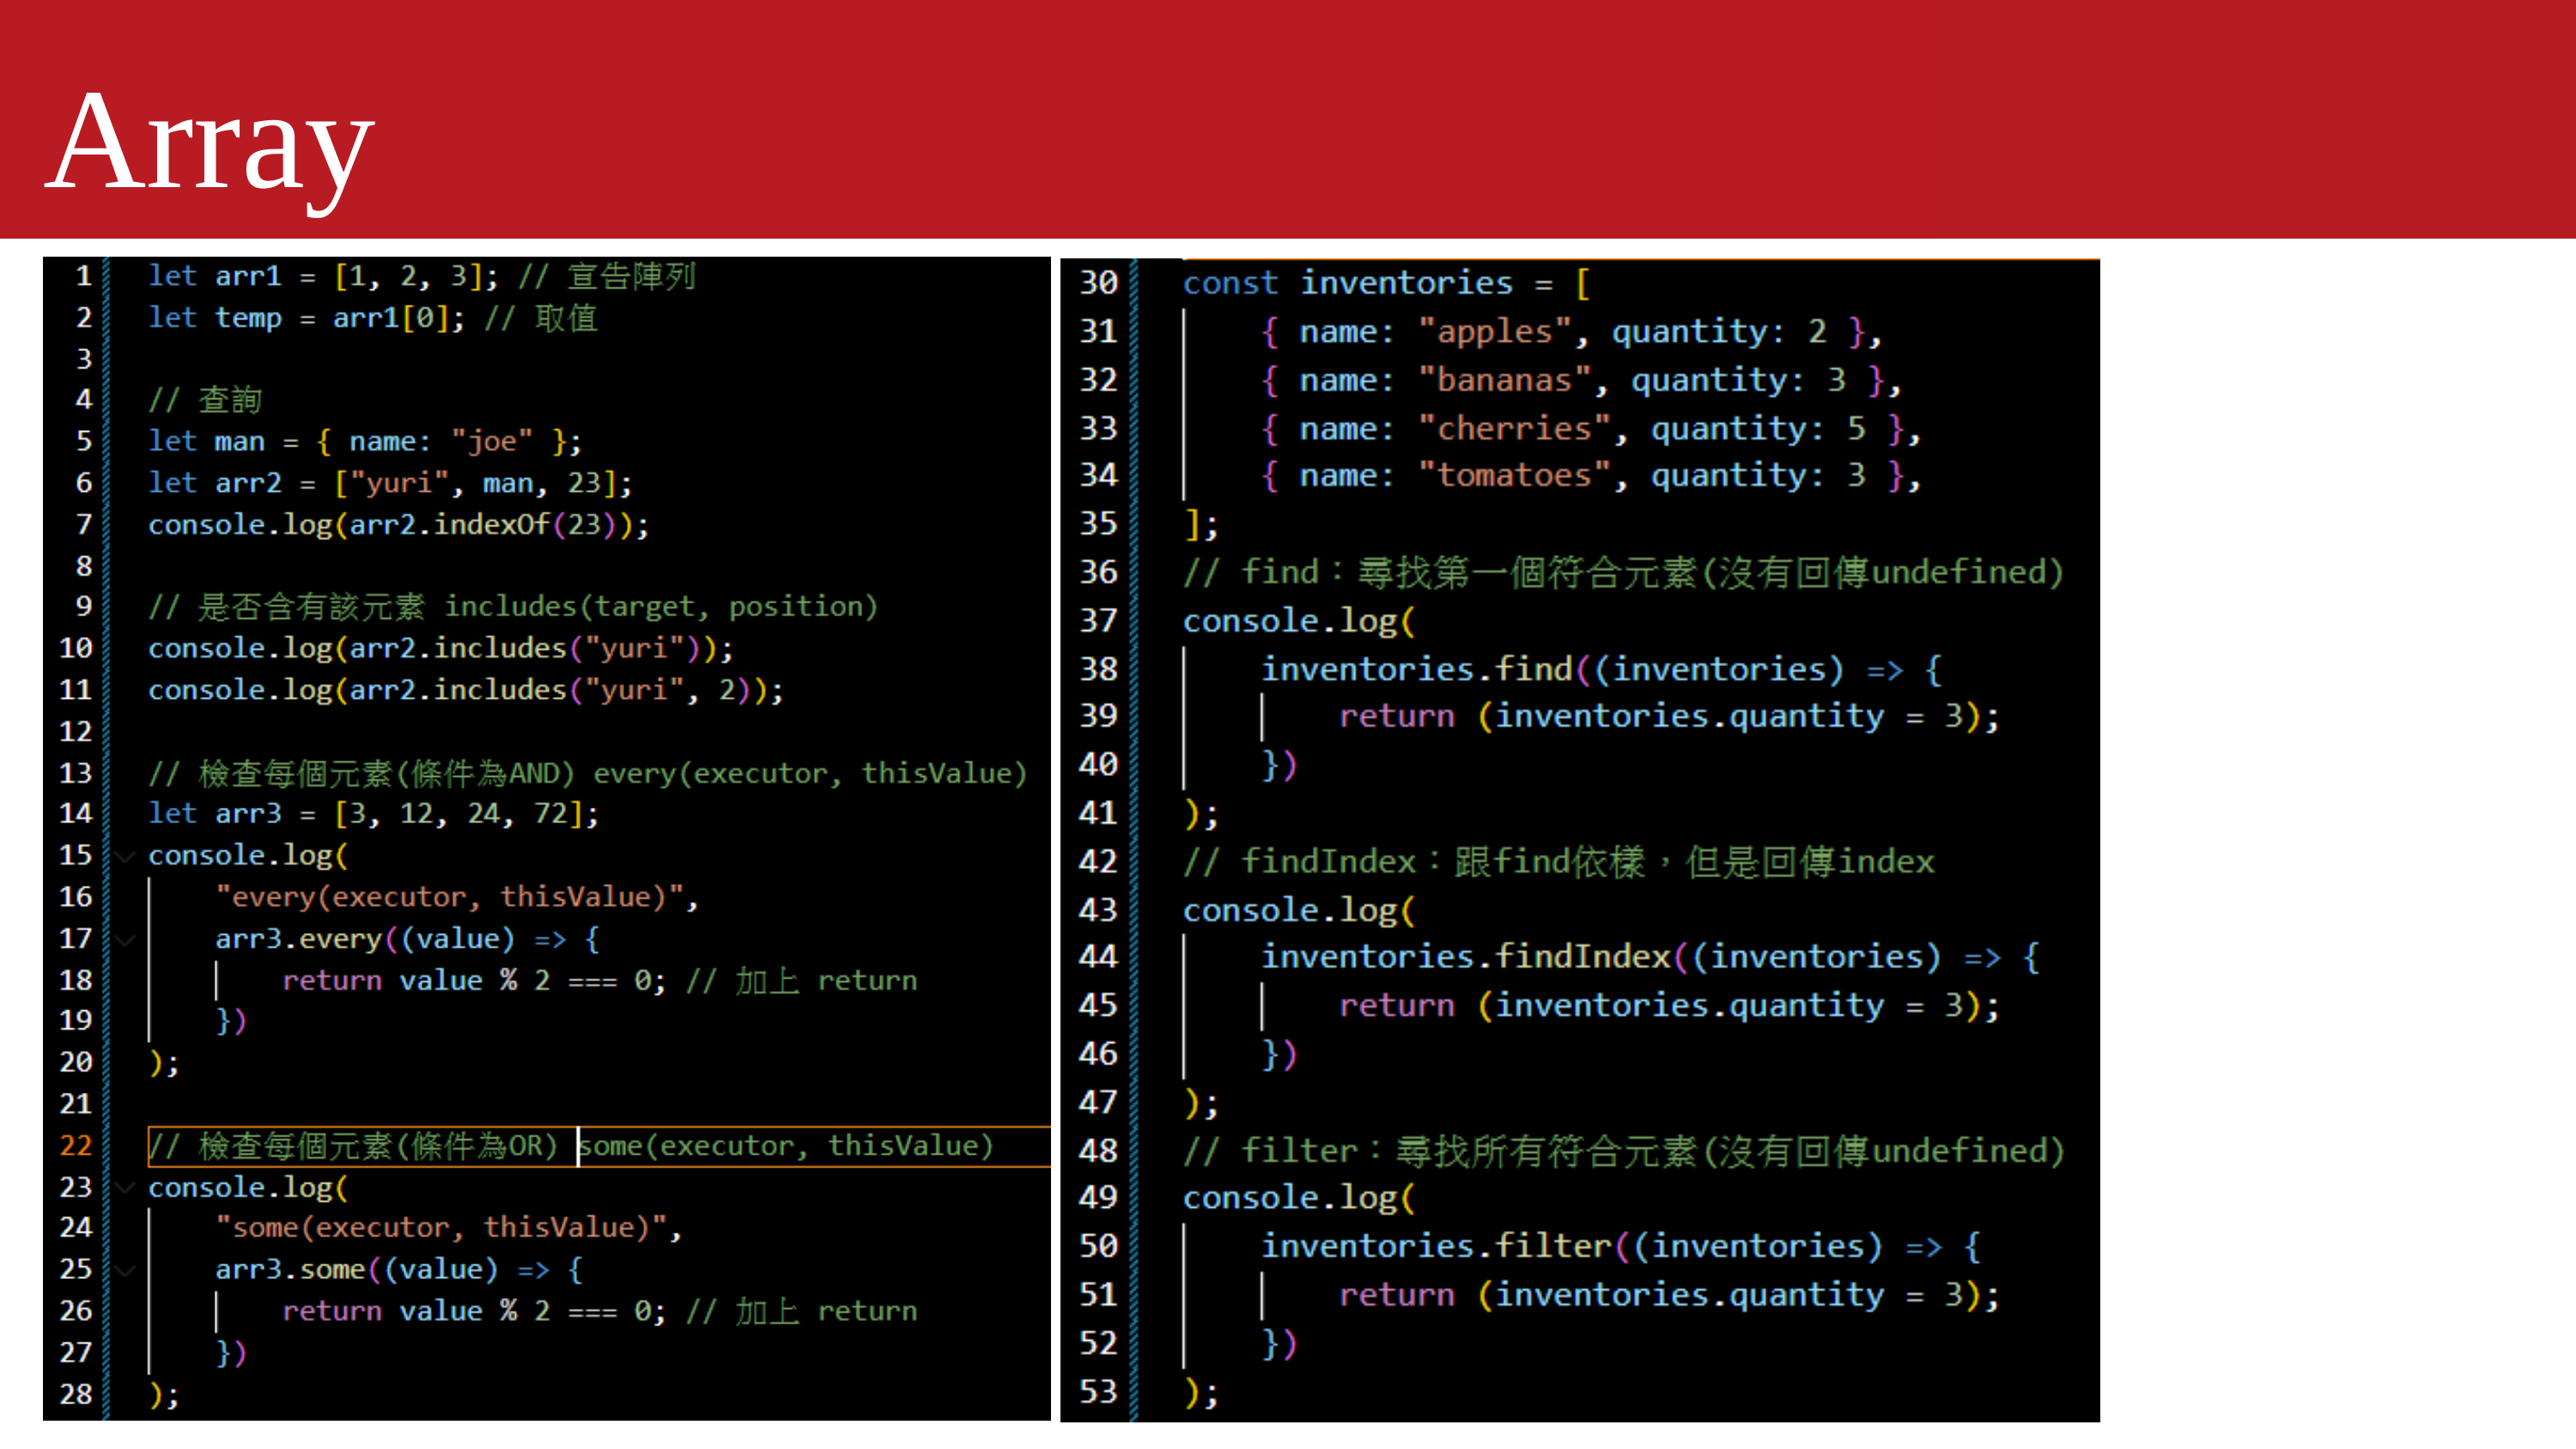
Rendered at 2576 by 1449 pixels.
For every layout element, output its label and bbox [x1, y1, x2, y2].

picture [1060, 258, 2100, 1422]
picture [42, 257, 1051, 1421]
text_box [0, 0, 2576, 239]
